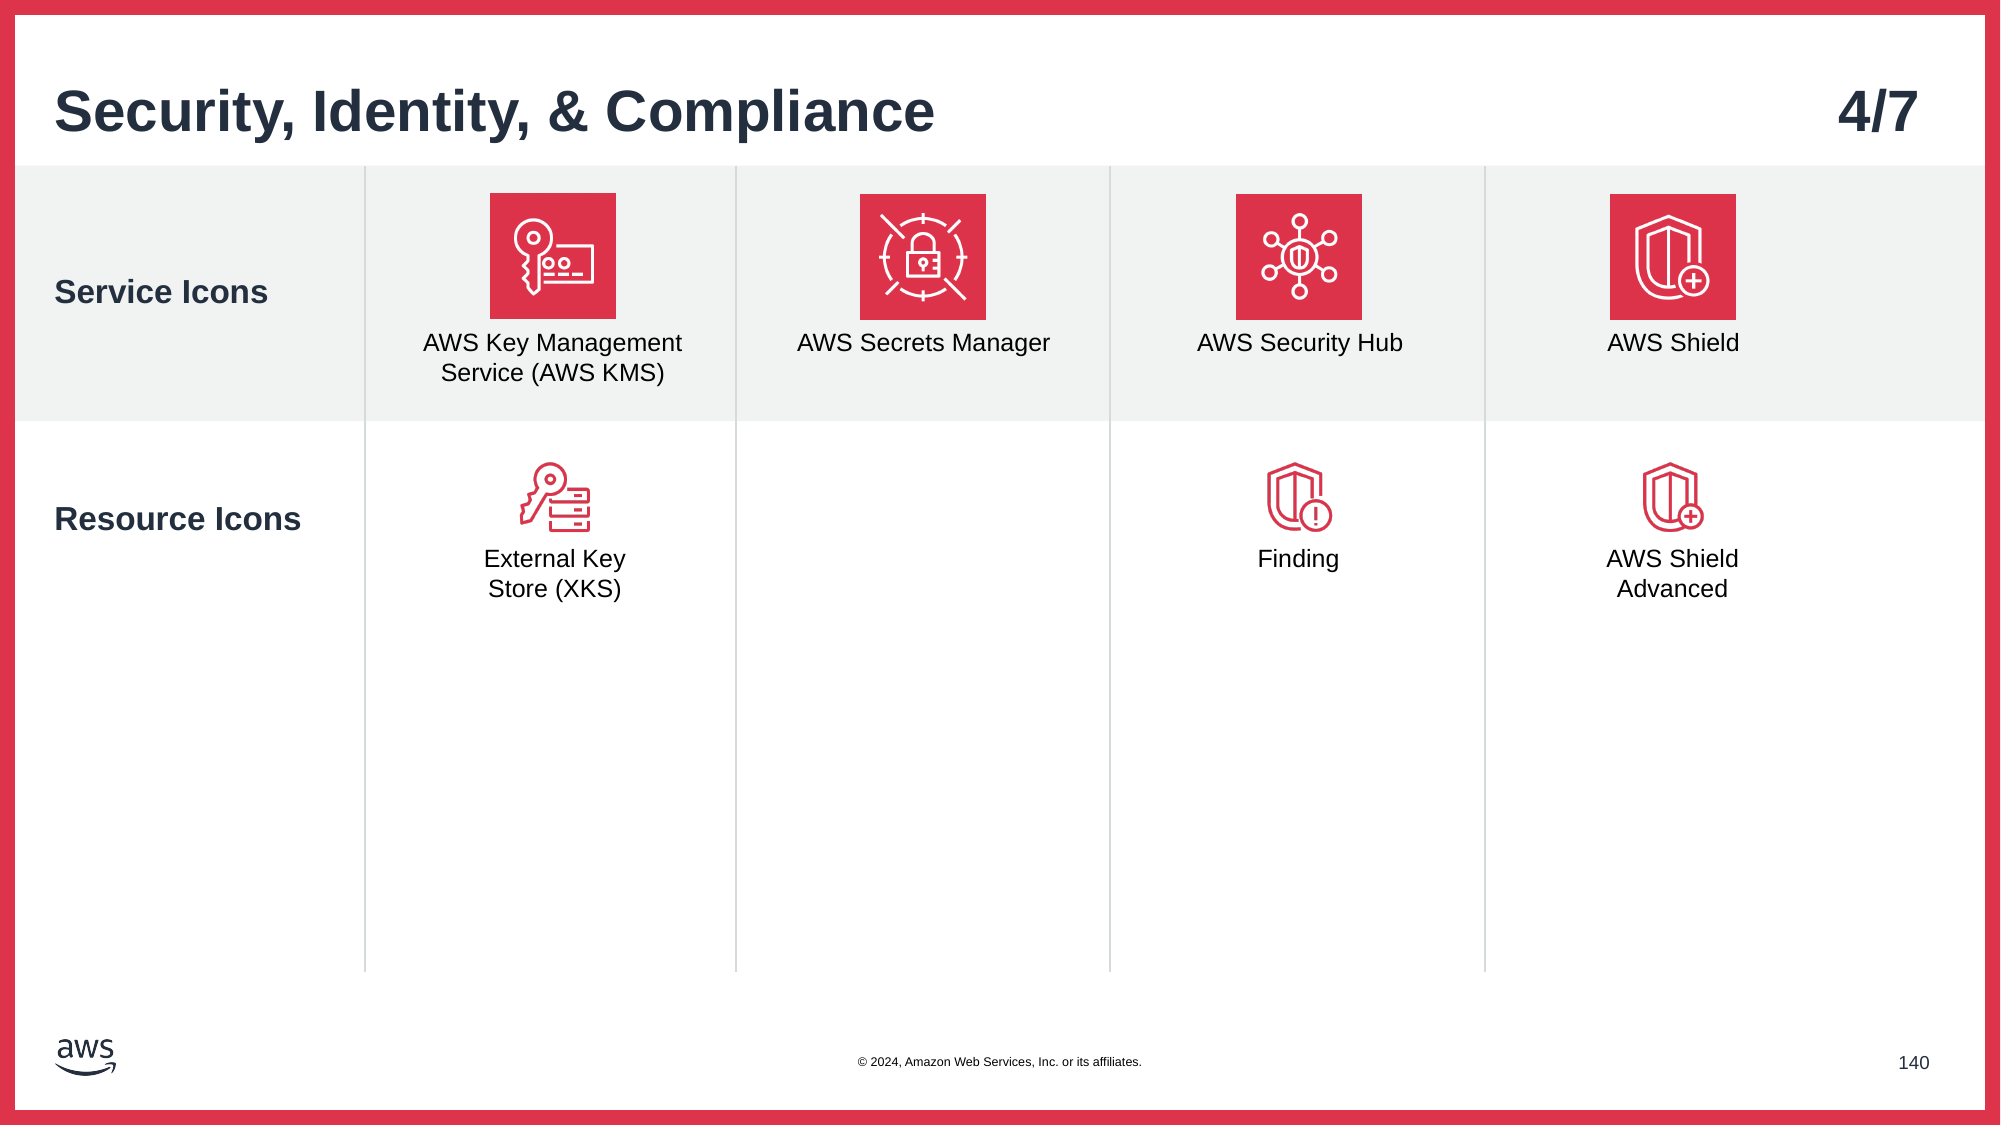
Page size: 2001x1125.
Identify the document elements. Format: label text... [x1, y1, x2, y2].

picture [1236, 194, 1362, 320]
picture [1261, 459, 1337, 535]
text_box AWS Shield Advanced [1558, 534, 1787, 610]
text_box External Key Store (XKS) [441, 534, 669, 610]
picture [1610, 194, 1736, 320]
slide_number 140 [1494, 1031, 1945, 1092]
picture [1635, 459, 1711, 535]
text_box AWS Key Management Service (AWS KMS) [369, 319, 735, 394]
footer © 2024, Amazon Web Services, Inc. or its affiliates. [662, 1031, 1338, 1092]
text_box AWS Secrets Manager [736, 319, 1109, 364]
text_box AWS Security Hub [1113, 319, 1484, 364]
text_box AWS Shield [1493, 319, 1855, 364]
picture [860, 194, 986, 320]
picture [490, 193, 616, 319]
text_box Finding [1184, 534, 1413, 580]
picture [517, 459, 593, 535]
title Security, Identity, & Compliance 4/7 [39, 59, 1958, 166]
picture [55, 1039, 116, 1076]
